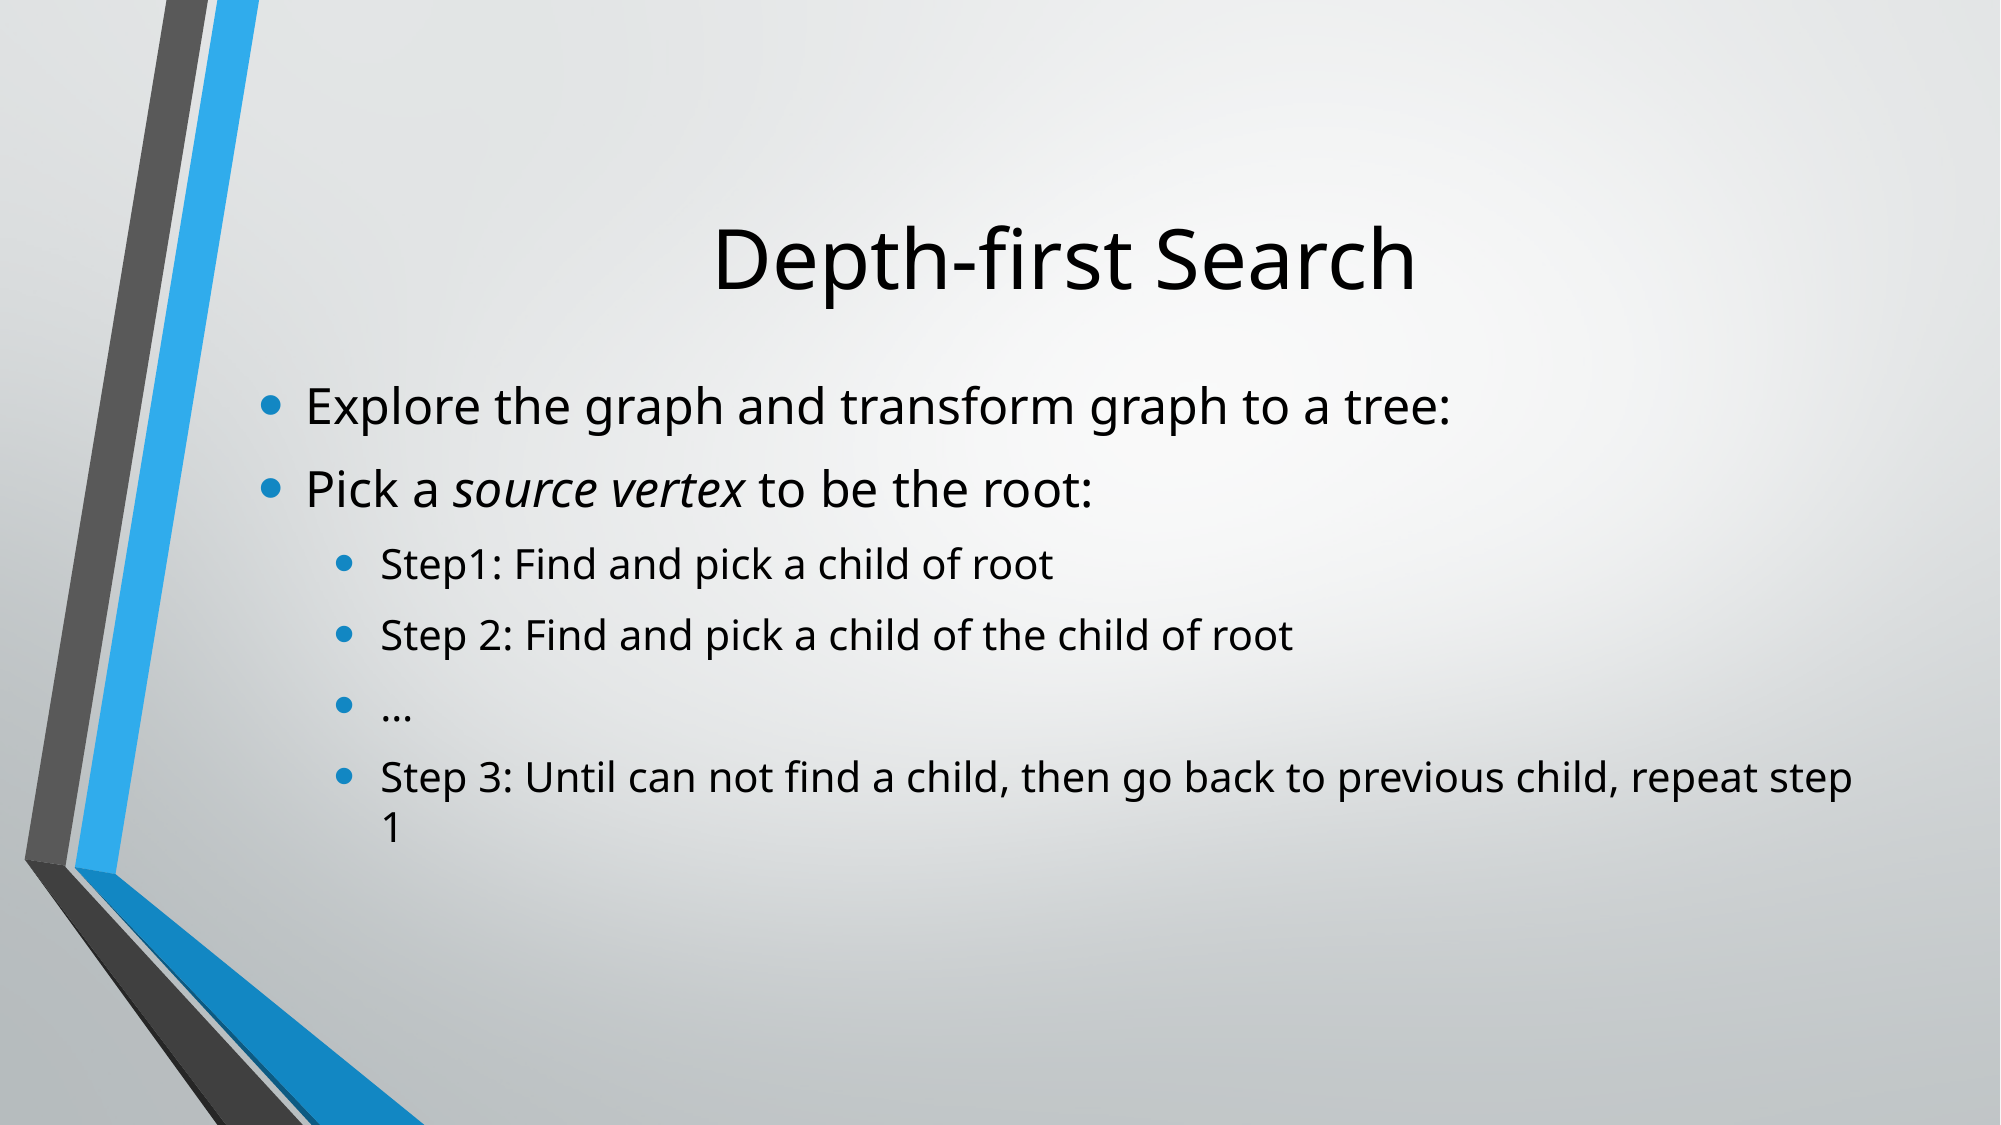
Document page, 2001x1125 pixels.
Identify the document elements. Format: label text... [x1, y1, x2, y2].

title Depth-first Search [243, 112, 1887, 400]
list Explore the graph and transform graph to a tree: Pick a source vertex to be the root: Step1: Find and pick a child of root Step 2: Find and pick a child of the child of root … Step 3: Until can not find a child, then go back to previous child, repeat step 1 [243, 437, 1887, 950]
